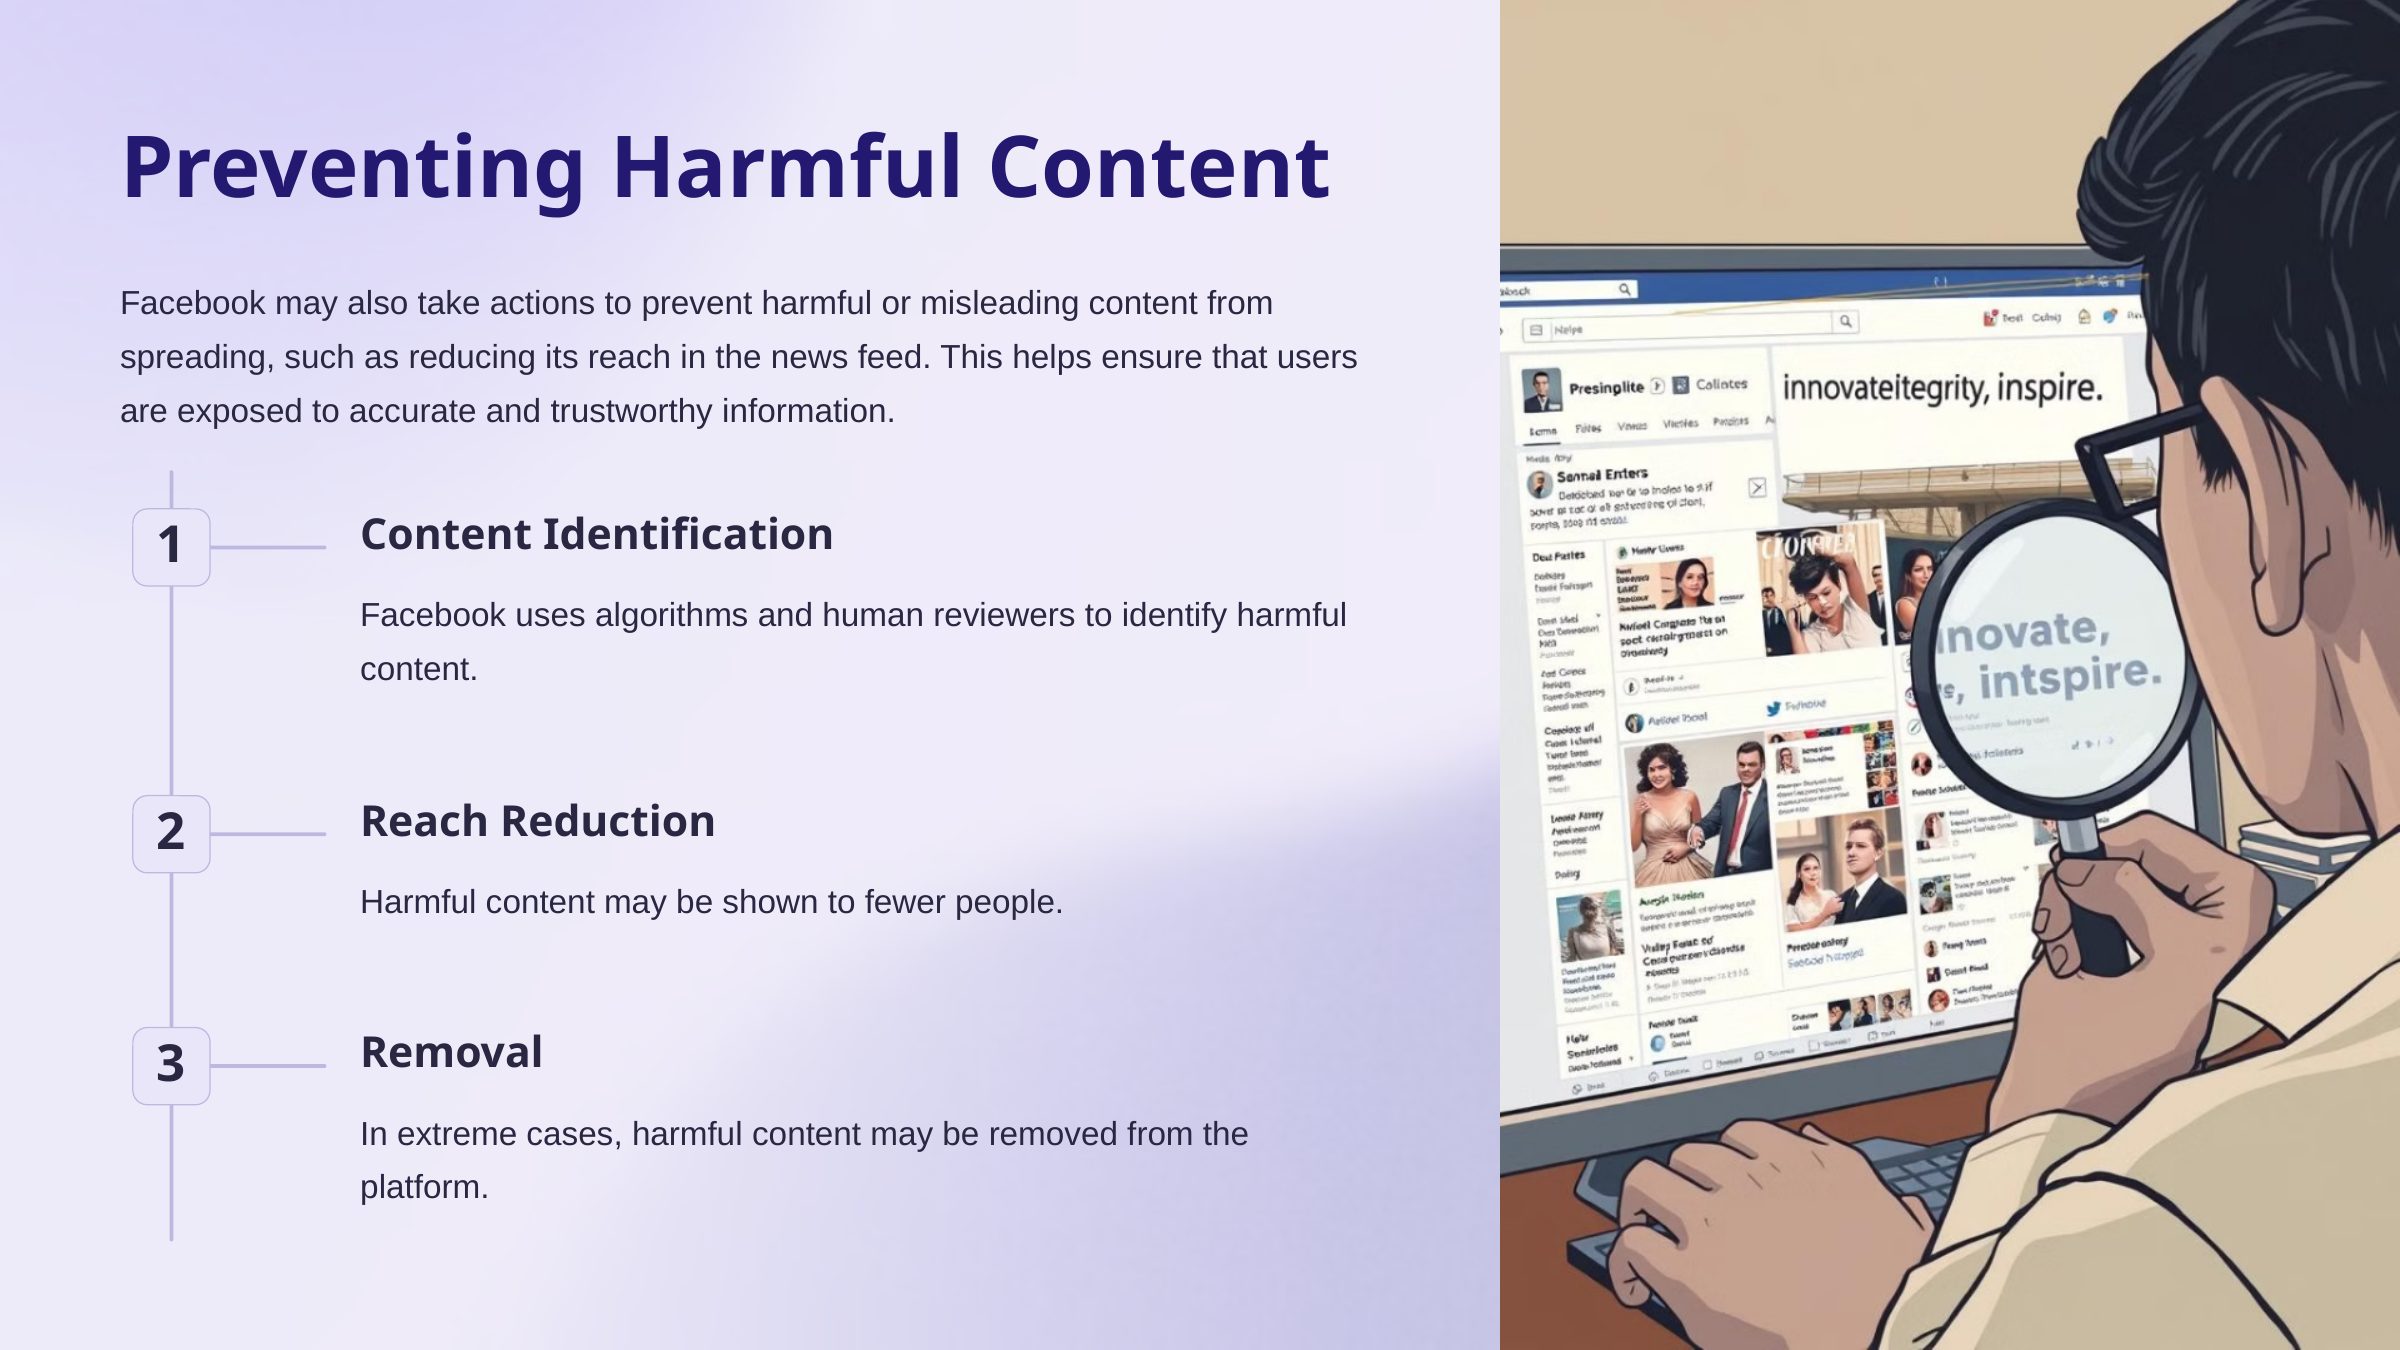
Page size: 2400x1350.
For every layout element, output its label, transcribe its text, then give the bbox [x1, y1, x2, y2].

text_box In extreme cases, harmful content may be removed from the platform. [360, 1097, 1380, 1208]
text_box [132, 1027, 211, 1105]
text_box Reach Reduction [360, 791, 789, 845]
text_box [211, 832, 327, 837]
text_box [211, 545, 327, 550]
text_box [132, 508, 211, 587]
text_box [169, 587, 174, 795]
text_box [132, 795, 211, 873]
text_box Content Identification [360, 504, 805, 559]
text_box Harmful content may be shown to fewer people. [360, 865, 1380, 921]
text_box Removal [360, 1023, 789, 1077]
text_box [211, 1064, 327, 1068]
text_box [169, 1105, 174, 1242]
text_box Facebook may also take actions to prevent harmful or misleading content from spreading, such as reducing its reach in the news feed. This helps ensure that users are exposed to accurate and trustworthy information. [120, 267, 1380, 432]
picture [1499, 0, 2400, 1350]
text_box 1 [161, 521, 182, 574]
text_box 2 [156, 808, 187, 860]
text_box [169, 470, 174, 508]
text_box 3 [156, 1040, 187, 1092]
text_box Preventing Harmful Content [120, 108, 1253, 216]
text_box Facebook uses algorithms and human reviewers to identify harmful content. [360, 578, 1380, 689]
text_box [169, 873, 174, 1027]
